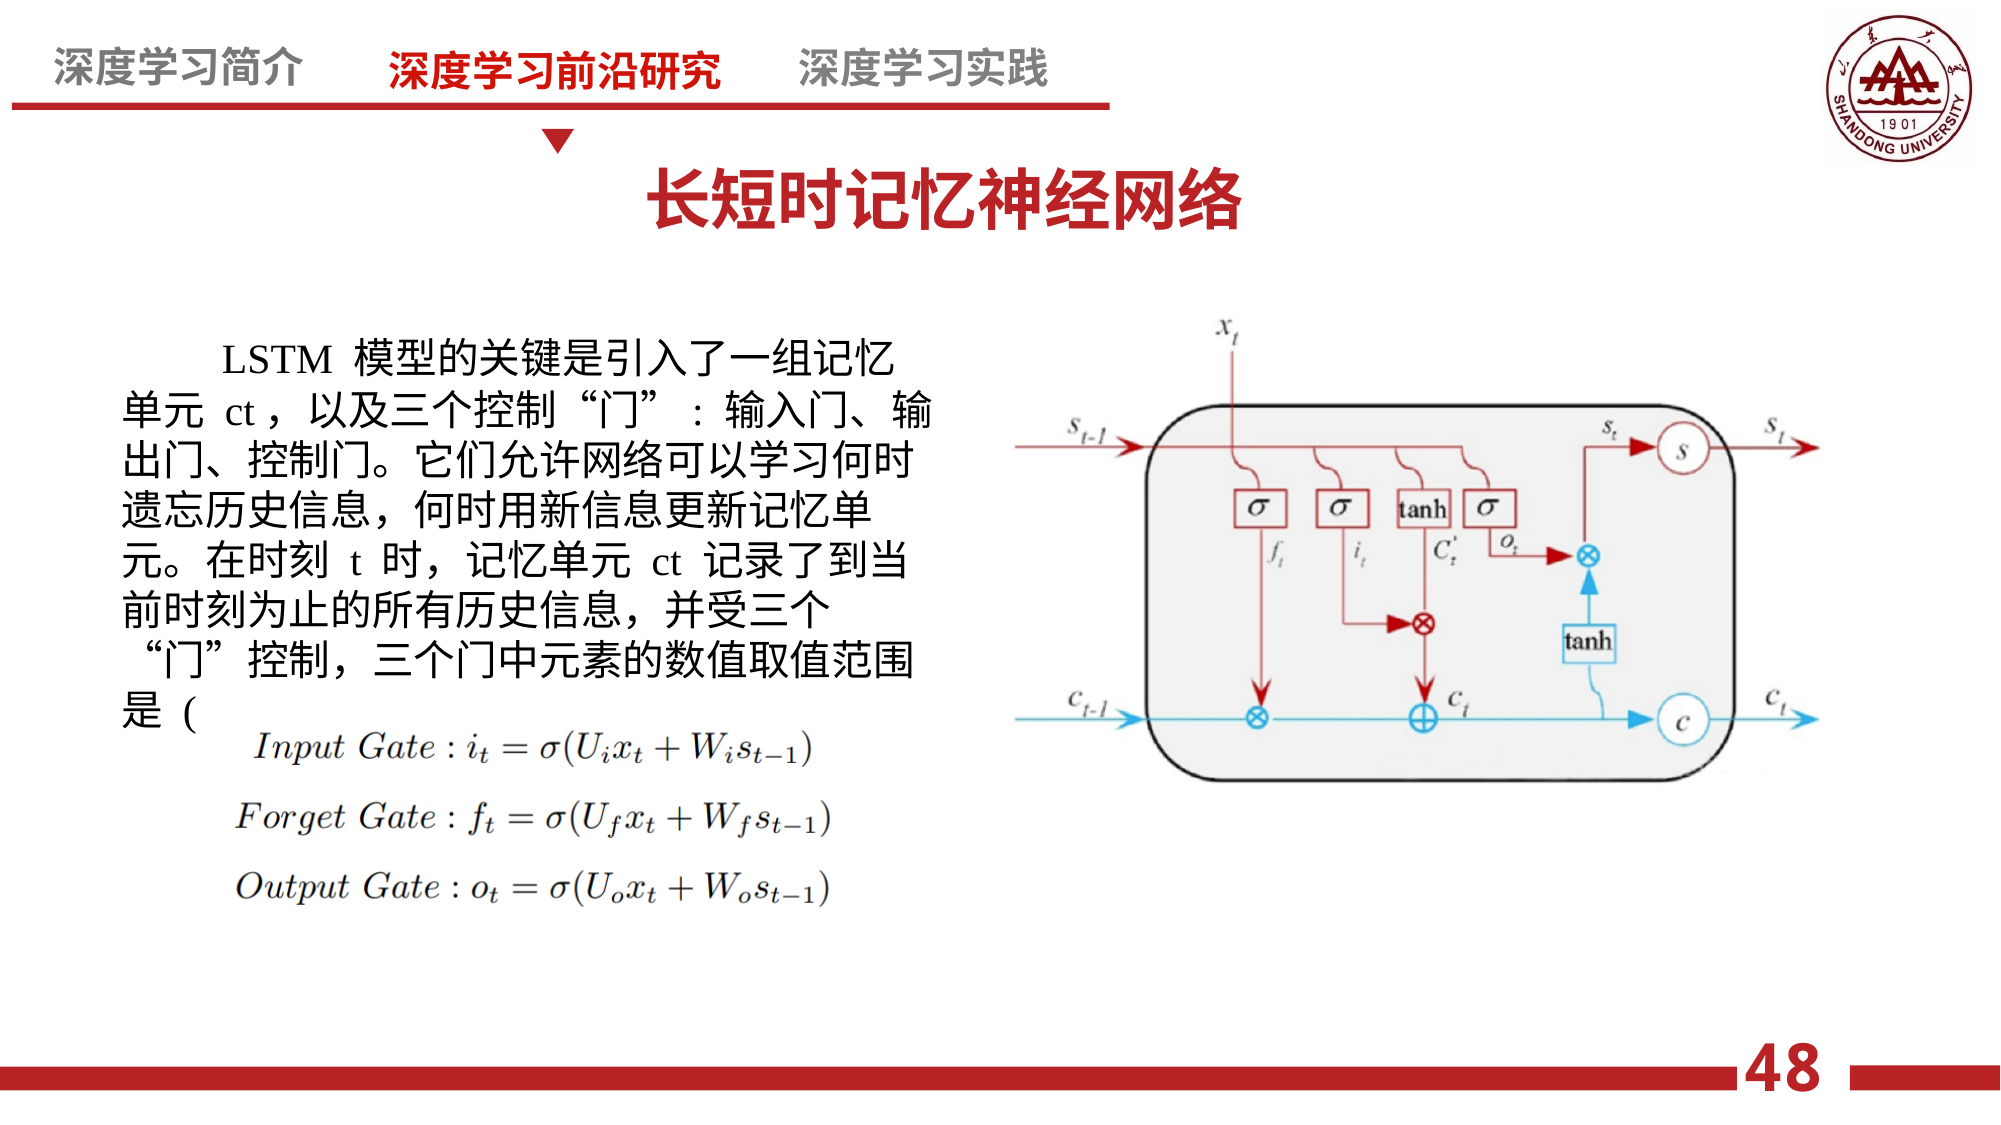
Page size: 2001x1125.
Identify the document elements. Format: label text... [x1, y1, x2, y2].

picture [1820, 9, 1977, 167]
text_box LSTM 模型的关键是引入了一组记忆单元 ct，以及三个控制“门”: 输入门、输出门、控制门。它们允许网络可以学习何时遗忘历史信息，何时用新信息更新记忆单元。在时刻 t 时，记忆单元 ct 记录了到当前时刻为止的所有历史信息，并受三个“门”控制，三个门中元素的数值取值范围是 (0, 1)： [107, 316, 949, 742]
text_box 长短时记忆神经网络 [598, 150, 1260, 246]
picture [985, 306, 1881, 855]
picture [196, 694, 860, 924]
